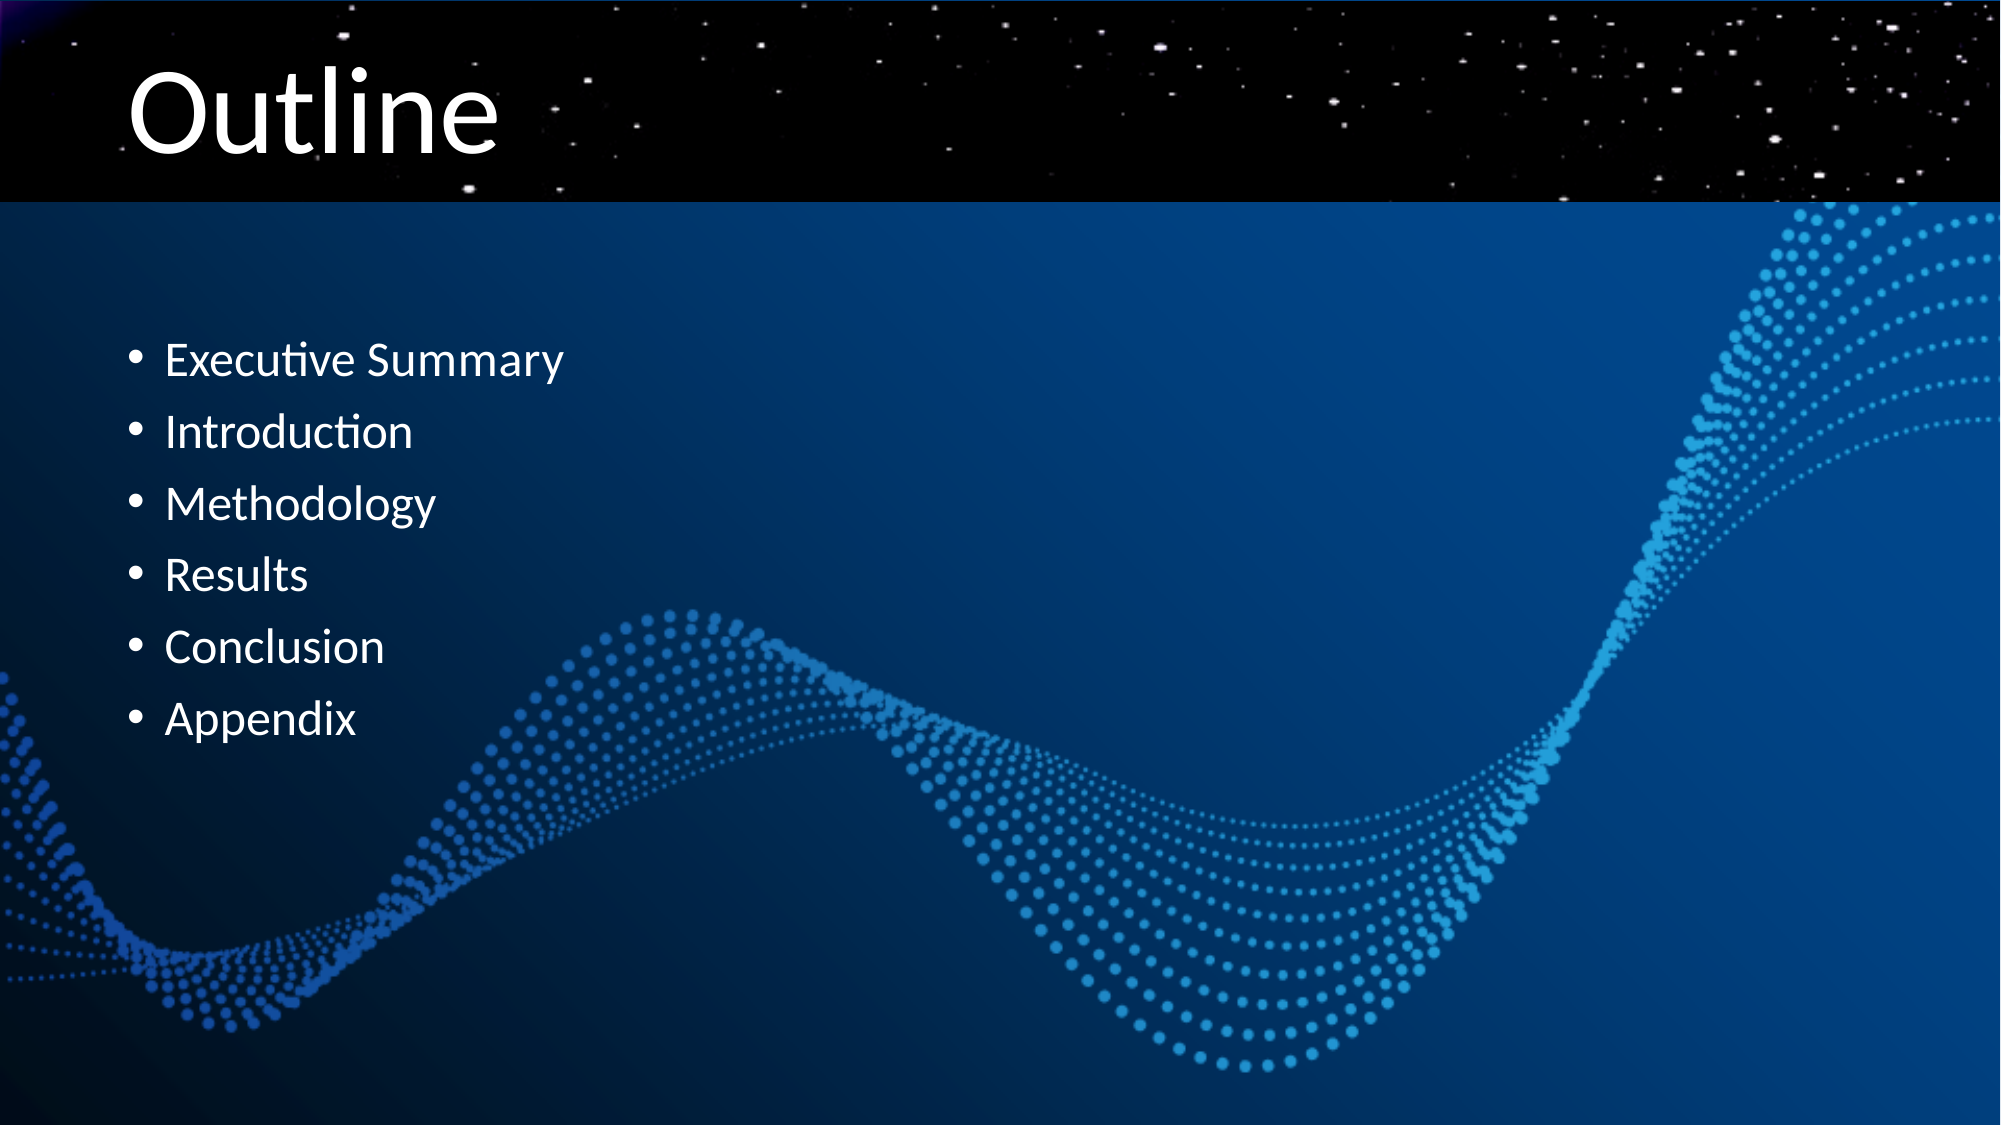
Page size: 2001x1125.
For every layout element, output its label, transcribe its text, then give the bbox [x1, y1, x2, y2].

picture [0, 0, 2001, 1125]
title Outline [125, 213, 563, 217]
text_box Executive Summary Introduction Methodology Results Conclusion Appendix [124, 312, 711, 746]
